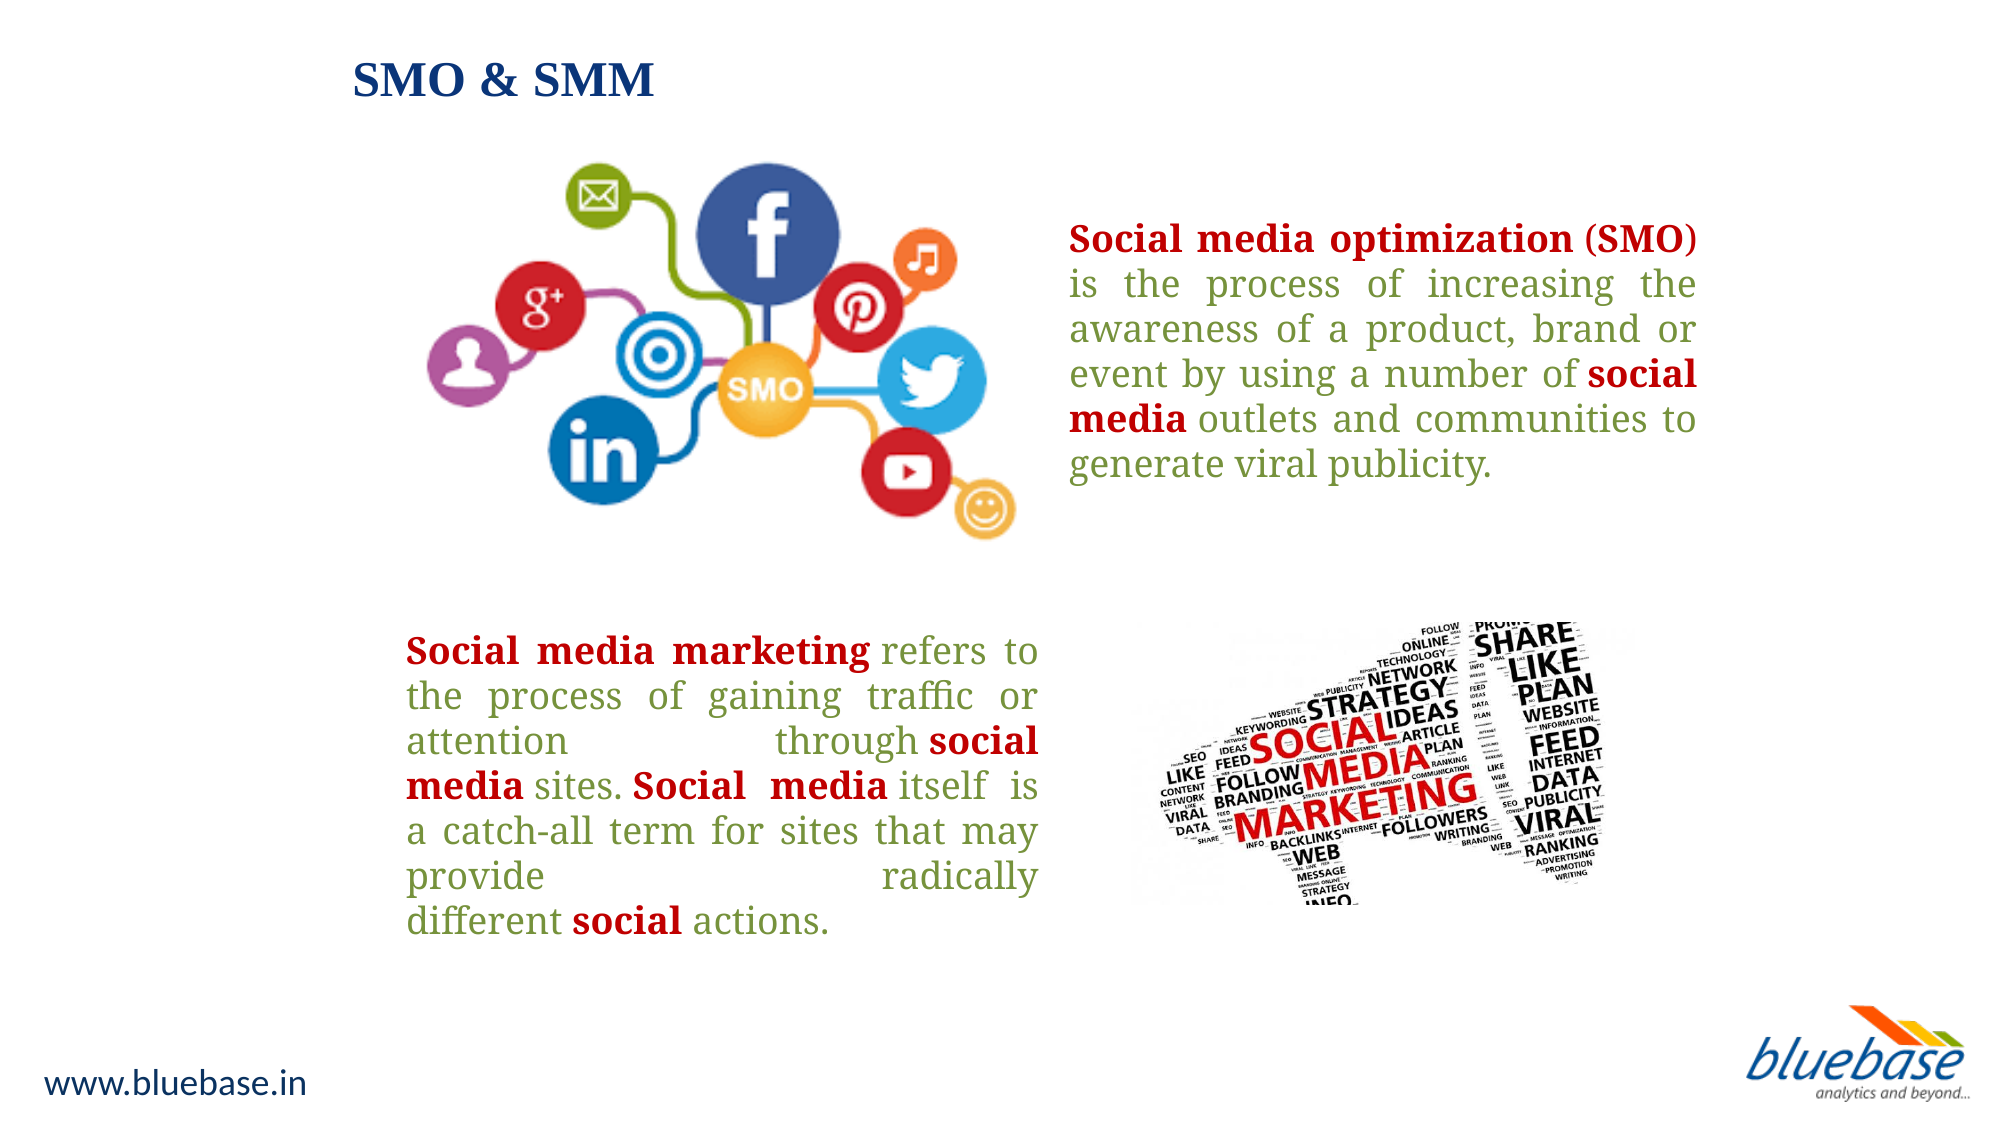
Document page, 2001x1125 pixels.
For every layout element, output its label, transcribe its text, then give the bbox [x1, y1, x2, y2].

text_box Social media marketing refers to the process of gaining traffic or attention through social media sites. Social media itself is a catch-all term for sites that may provide radically different social actions. [391, 619, 1055, 950]
picture [1131, 622, 1635, 905]
picture [396, 153, 1051, 551]
text_box SMO & SMM [291, 38, 717, 114]
picture [1728, 995, 1983, 1111]
text_box www.bluebase.in [29, 1050, 326, 1110]
text_box Social media optimization (SMO) is the process of increasing the awareness of a product, brand or event by using a number of social media outlets and communities to generate viral publicity. [1054, 207, 1713, 493]
